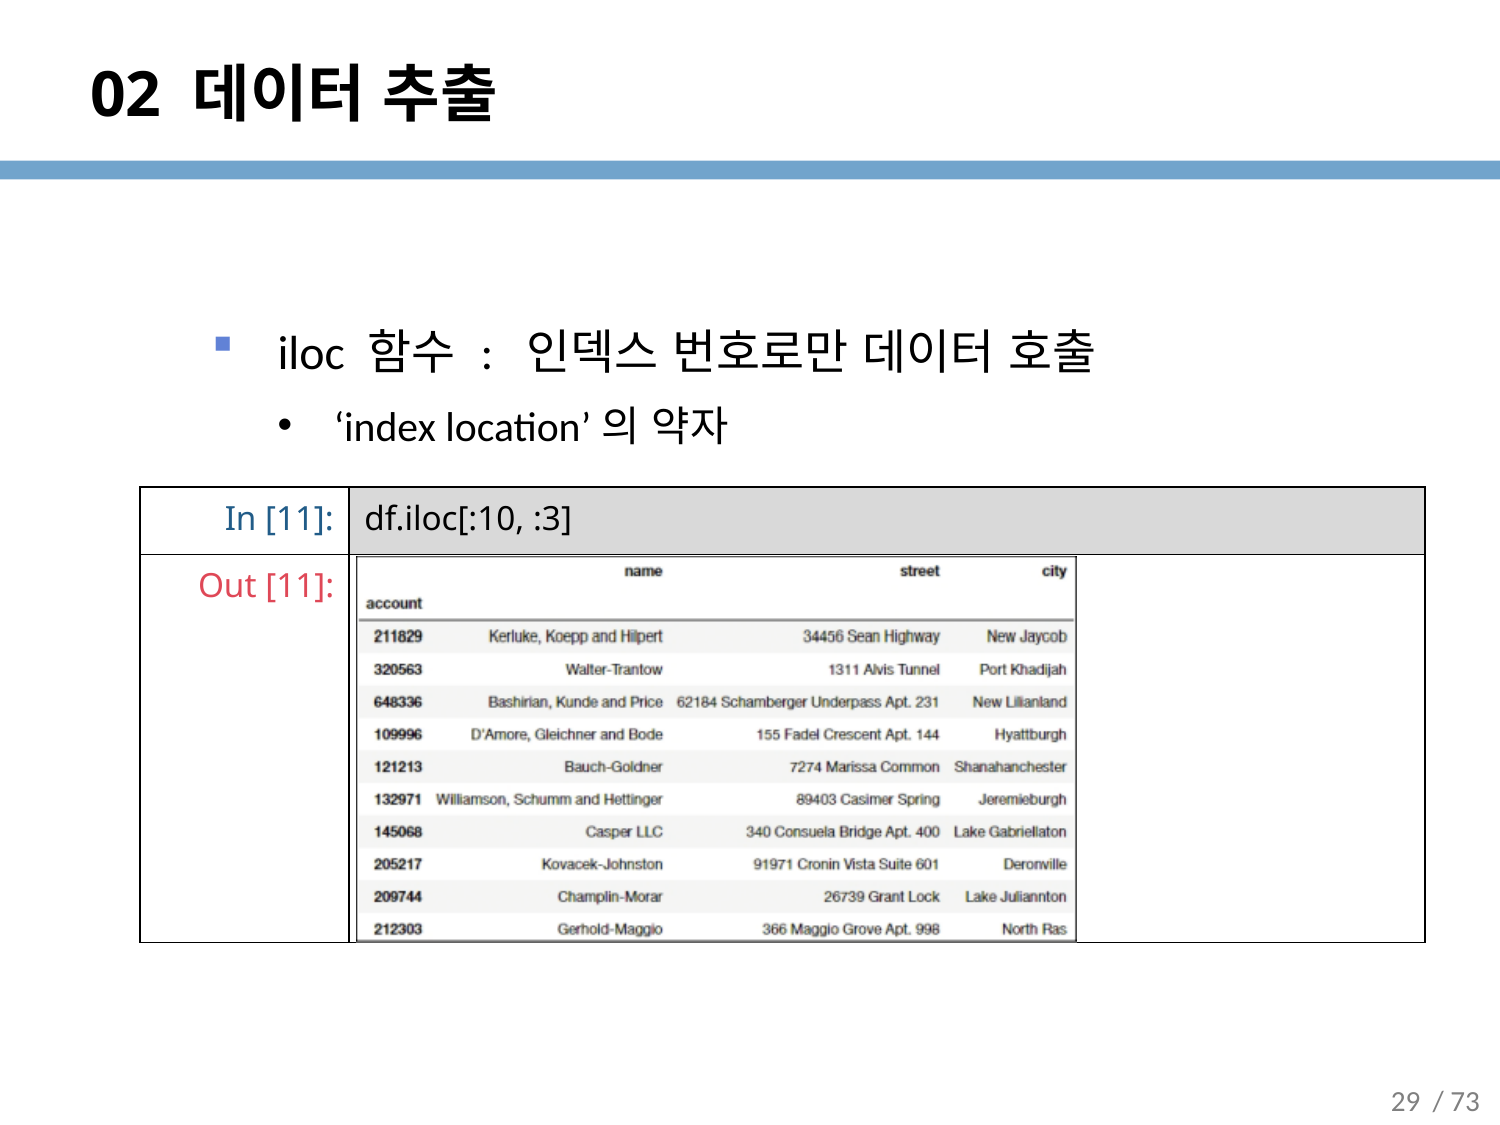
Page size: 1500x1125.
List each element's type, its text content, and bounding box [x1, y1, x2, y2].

text_box 29 [1352, 1070, 1459, 1125]
title 02 데이터 추출 [75, 45, 1250, 139]
picture [356, 555, 1078, 943]
text_box / 73 [1459, 1070, 1500, 1125]
list iloc 함수 : 인덱스 번호로만 데이터 호출 ‘index location’의 약자 [75, 219, 1425, 1066]
